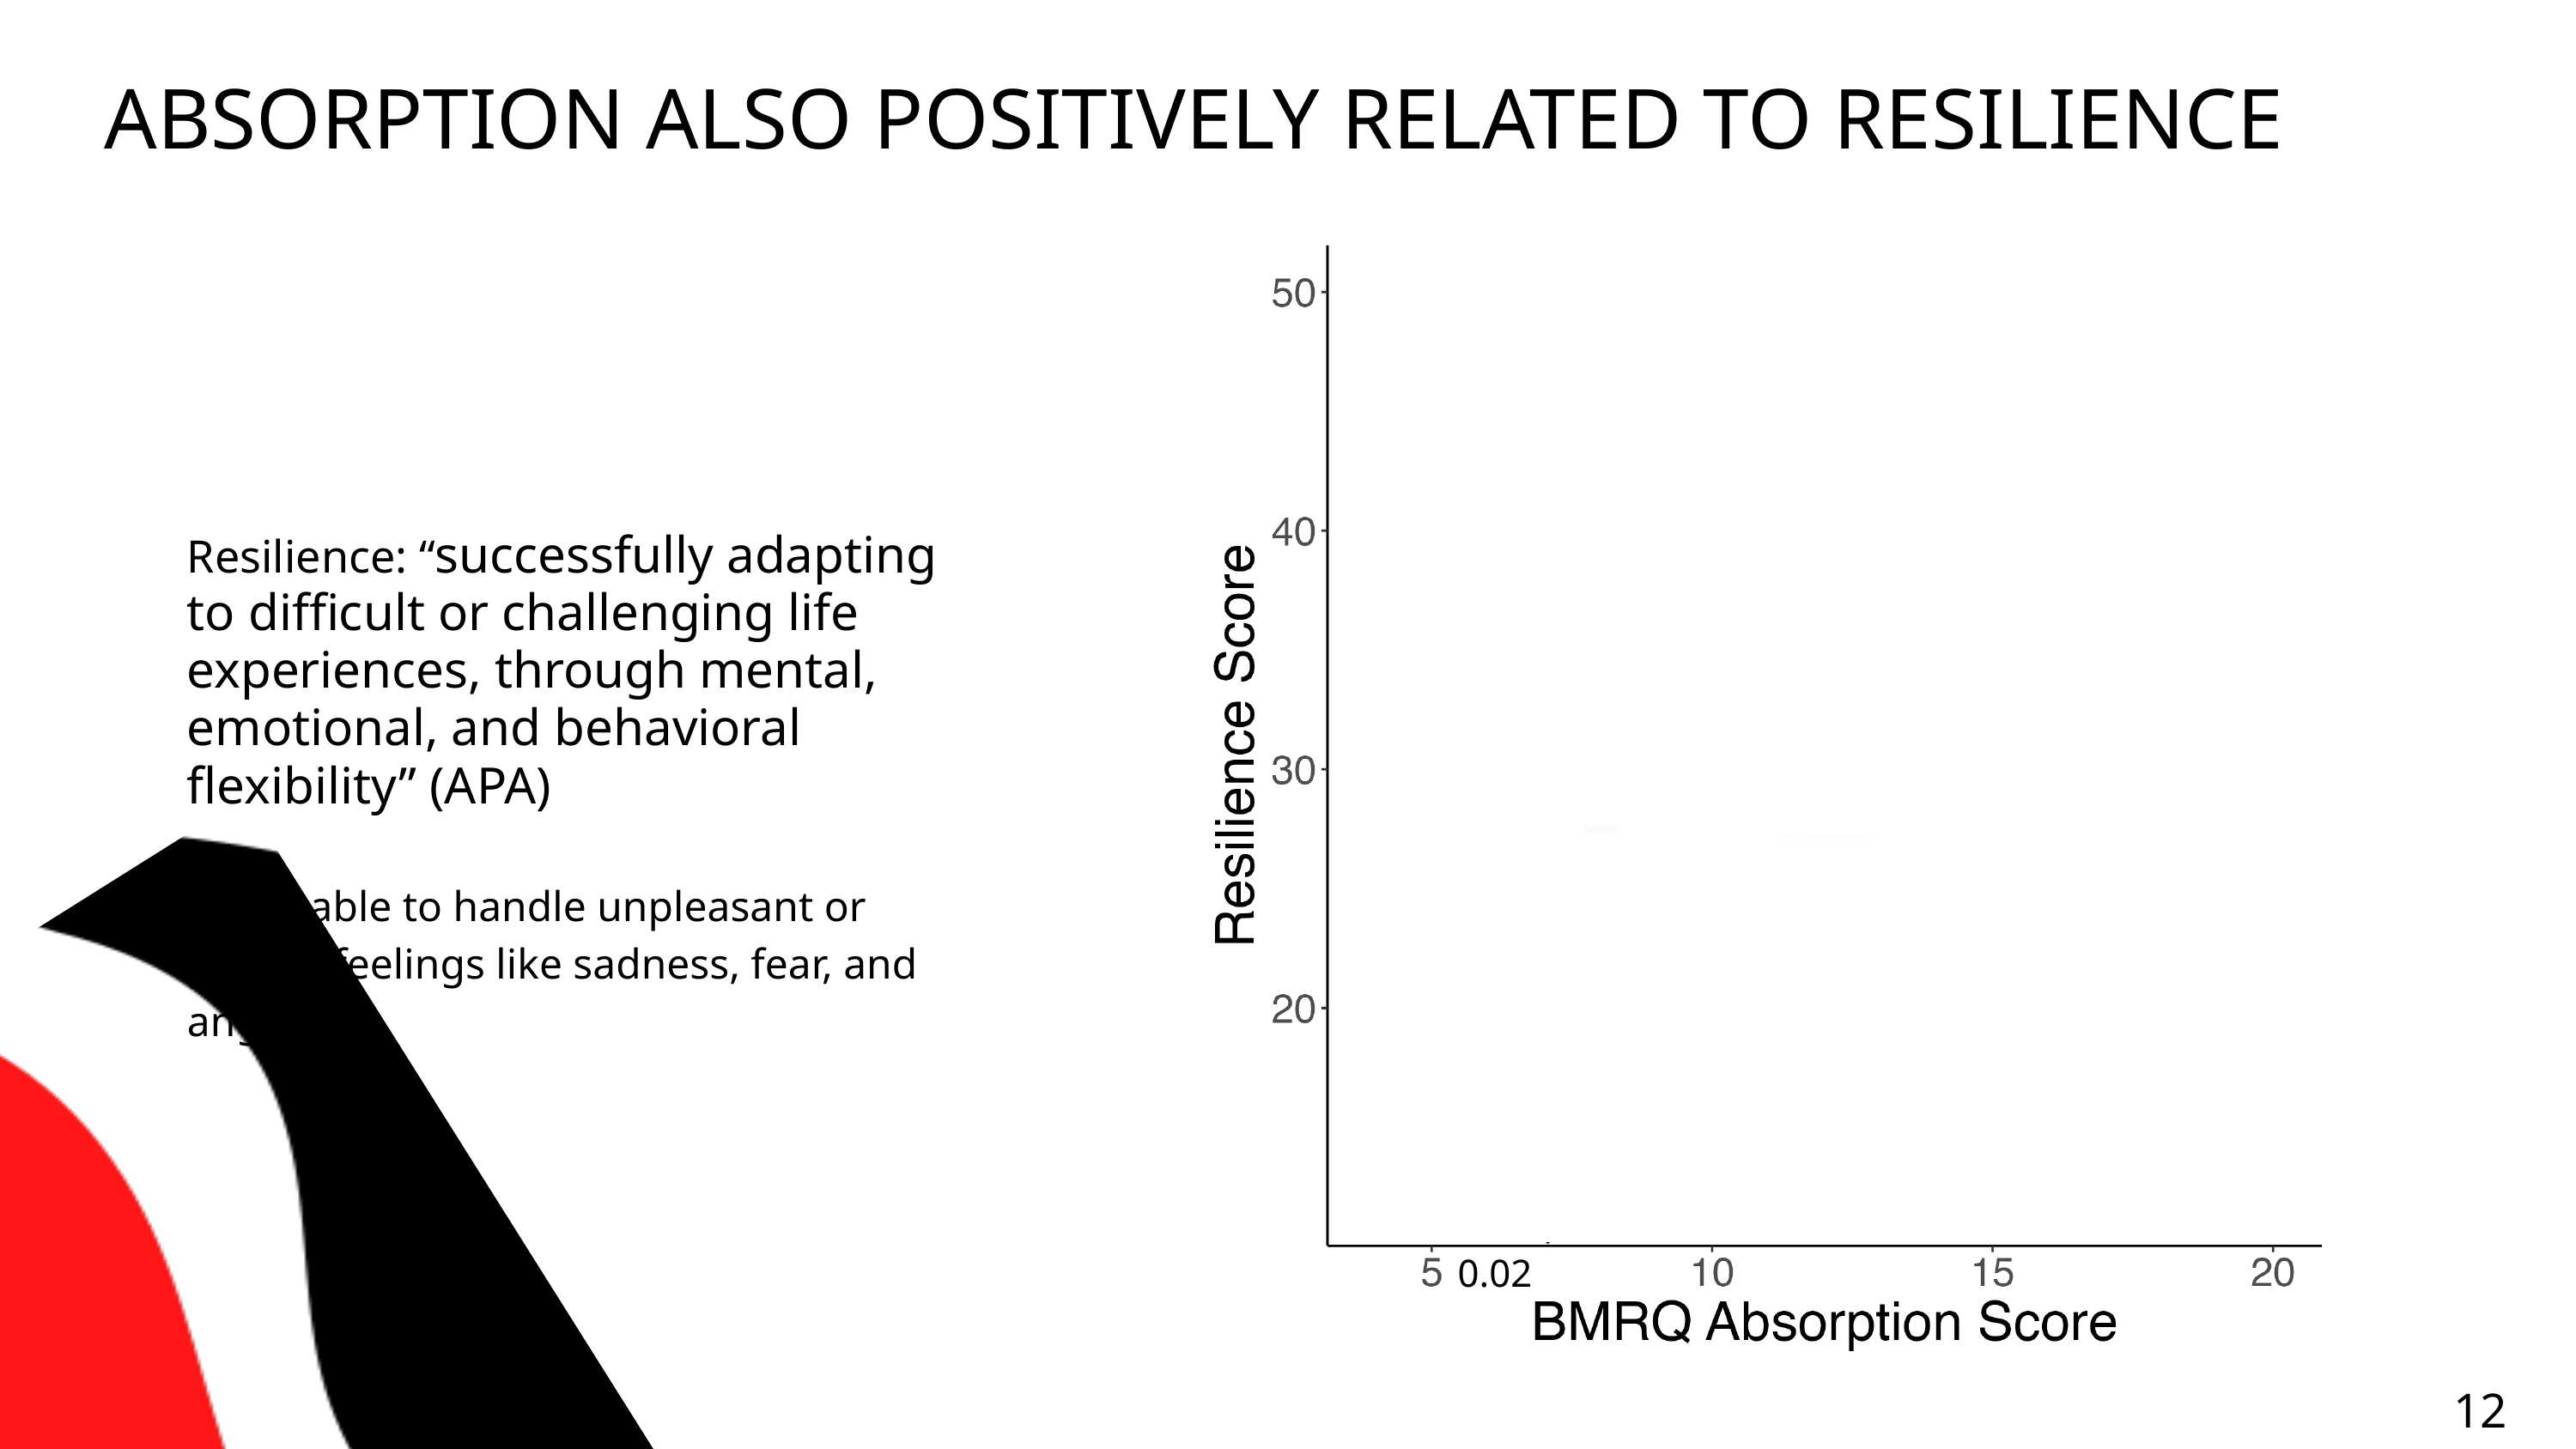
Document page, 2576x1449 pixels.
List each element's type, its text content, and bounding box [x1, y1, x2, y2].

text_box ABSORPTION ALSO POSITIVELY RELATED TO RESILIENCE [104, 66, 2576, 167]
text_box 12 [2411, 1371, 2549, 1438]
text_box Resilience: “successfully adapting to difficult or challenging life experiences, through mental, emotional, and behavioral flexibility” (APA) “I am able to handle unpleasant or painful feelings like sadness, fear, and anger.” [186, 524, 987, 1046]
text_box [0, 834, 653, 1449]
picture [1201, 233, 2408, 1364]
